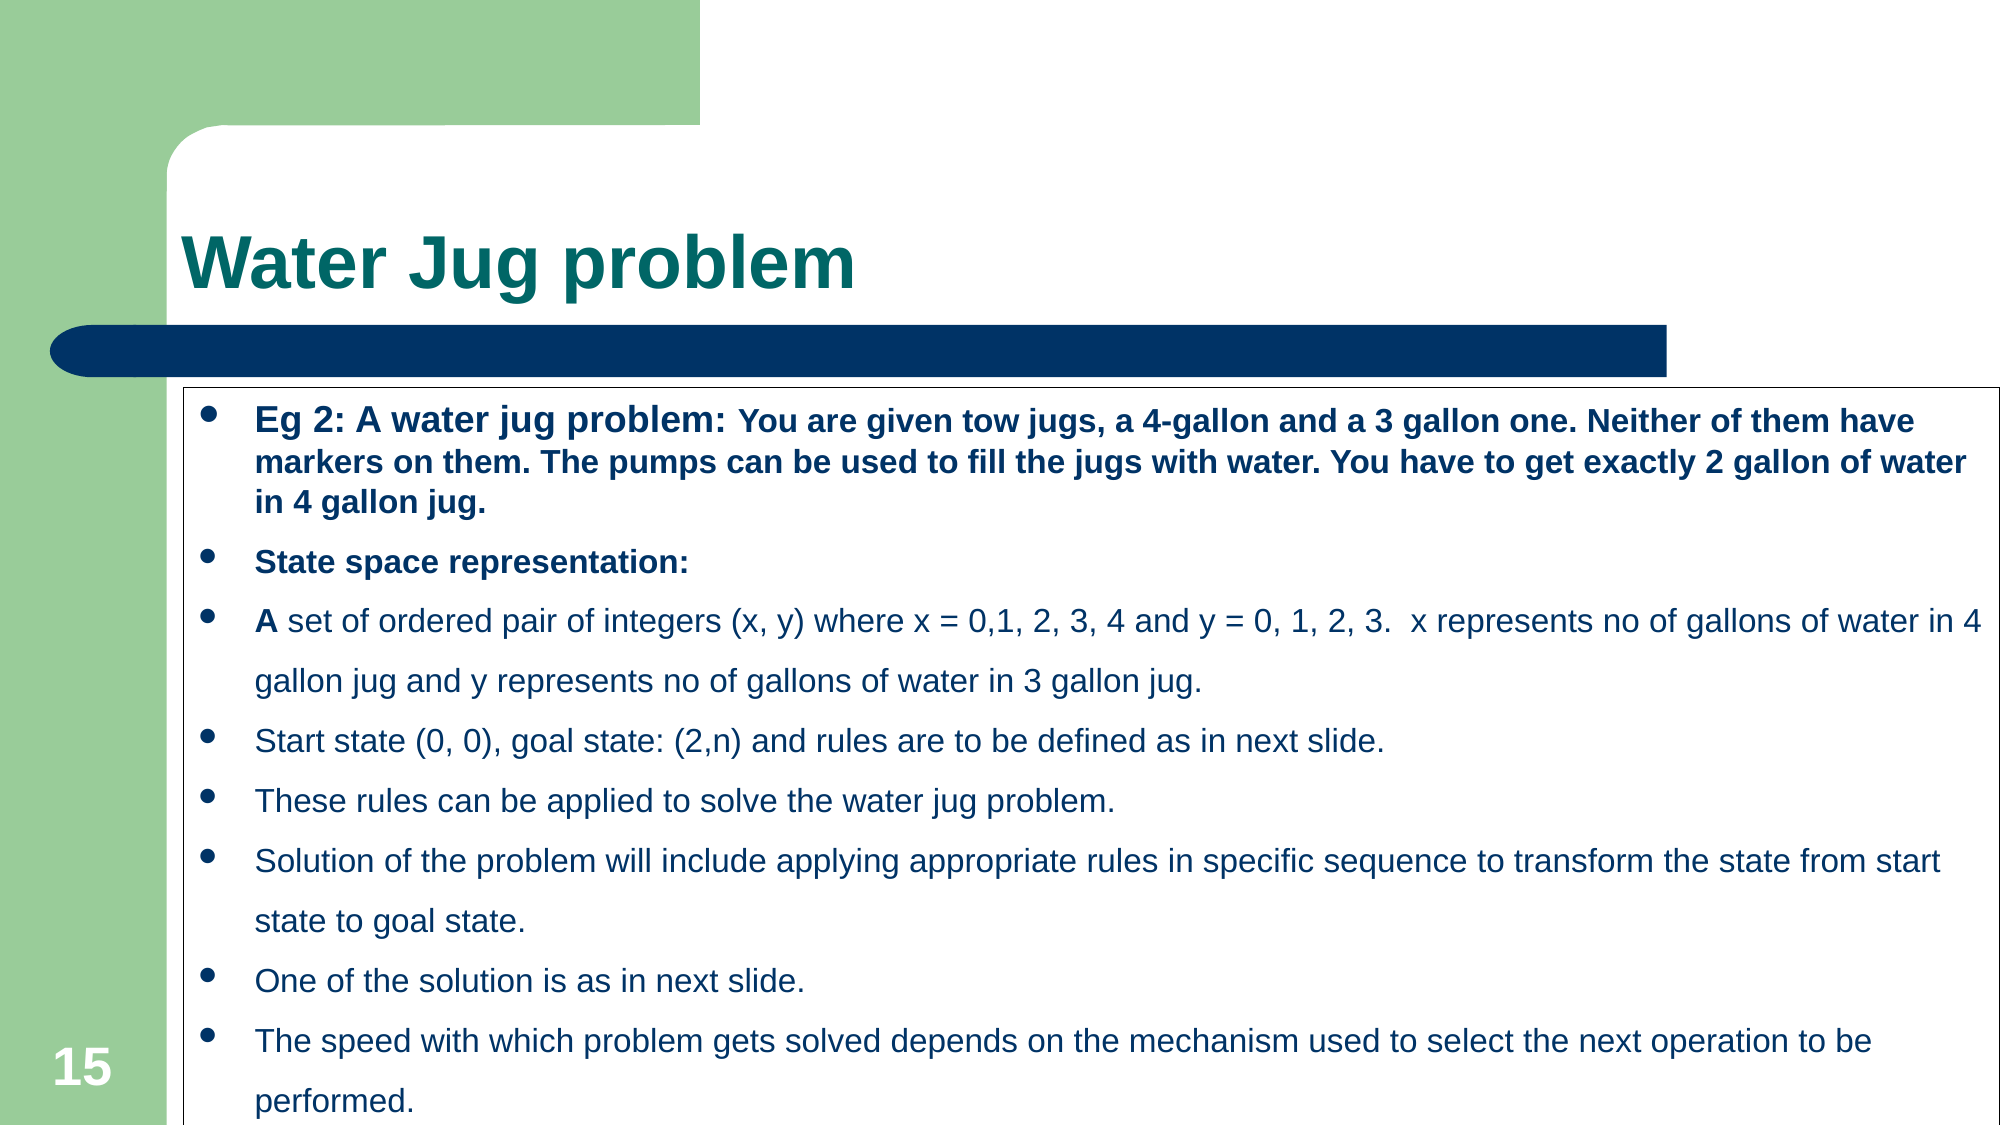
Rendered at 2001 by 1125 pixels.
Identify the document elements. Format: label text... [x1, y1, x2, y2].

list Eg 2: A water jug problem: You are given tow jugs, a 4-gallon and a 3 gallon one. Neither of them have markers on them. The pumps can be used to fill the jugs with water. You have to get exactly 2 gallon of water in 4 gallon jug. State space representation: A set of ordered pair of integers (x, y) where x = 0,1, 2, 3, 4 and y = 0, 1, 2, 3. x represents no of gallons of water in 4 gallon jug and y represents no of gallons of water in 3 gallon jug. Start state (0, 0), goal state: (2,n) and rules are to be defined as in next slide. These rules can be applied to solve the water jug problem. Solution of the problem will include applying appropriate rules in specific sequence to transform the state from start state to goal state. One of the solution is as in next slide. The speed with which problem gets solved depends on the mechanism used to select the next operation to be performed. [183, 387, 2000, 1125]
slide_number 15 [18, 1023, 147, 1105]
title Water Jug problem [166, 125, 1900, 313]
